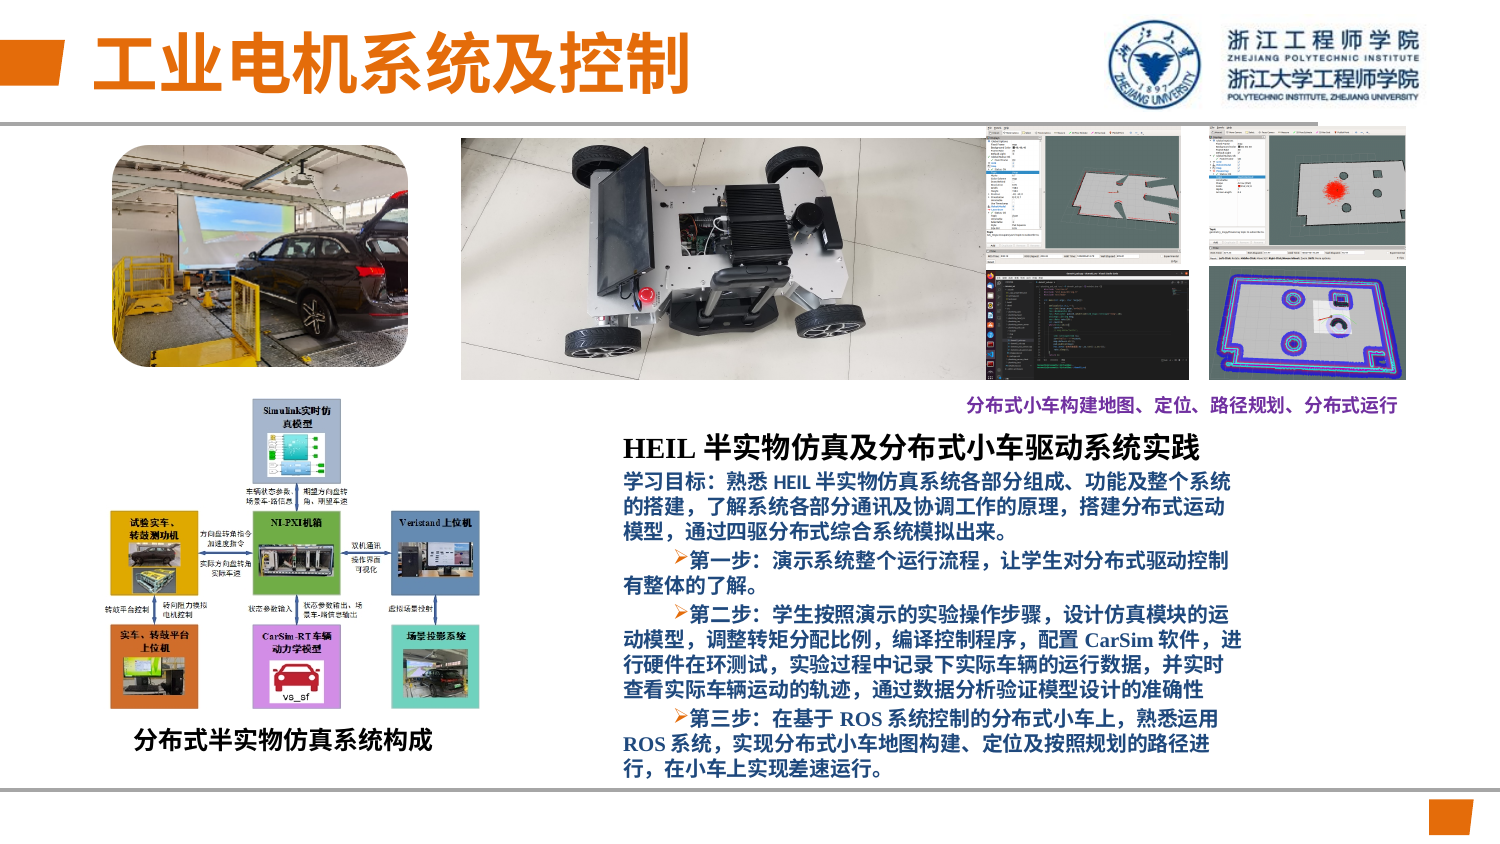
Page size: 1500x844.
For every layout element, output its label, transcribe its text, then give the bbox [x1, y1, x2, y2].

picture [1208, 126, 1407, 260]
picture [1104, 14, 1430, 112]
text_box 分布式小车构建地图、定位、路径规划、分布式运行 [952, 386, 1414, 424]
picture [1208, 266, 1407, 381]
picture [100, 397, 480, 710]
title 工业电机系统及控制 [76, 26, 952, 97]
picture [460, 126, 1189, 380]
picture [111, 144, 409, 368]
text_box 分布式半实物仿真系统构成 [119, 717, 480, 762]
slide_number [1399, 786, 1500, 844]
text_box HEIL半实物仿真及分布式小车驱动系统实践 学习目标：熟悉HEIL半实物仿真系统各部分组成、功能及整个系统的搭建，了解系统各部分通讯及协调工作的原理，搭建分布式运动模型，通过四驱分布式综合系统模拟出来。 第一步：演示系统整个运行流程，让学生对分布式驱动控制有整体的了解。 第二步：学生按照演示的实验操作步骤，设计仿真模块的运动模型，调整转矩分配比例，编译控制程序，配置CarSim软件，进行硬件在环测试，实验过程中记录下实际车辆的运行数据，并实时查看实际车辆运动的轨迹，通过数据分析验证模型设计的准确性 第三步：在基于ROS系统控制的分布式小车上，熟悉运用ROS系统，实现分布式小车地图构建、定位及按照规划的路径进行，在小车上实现差速运行。 [608, 421, 1259, 787]
